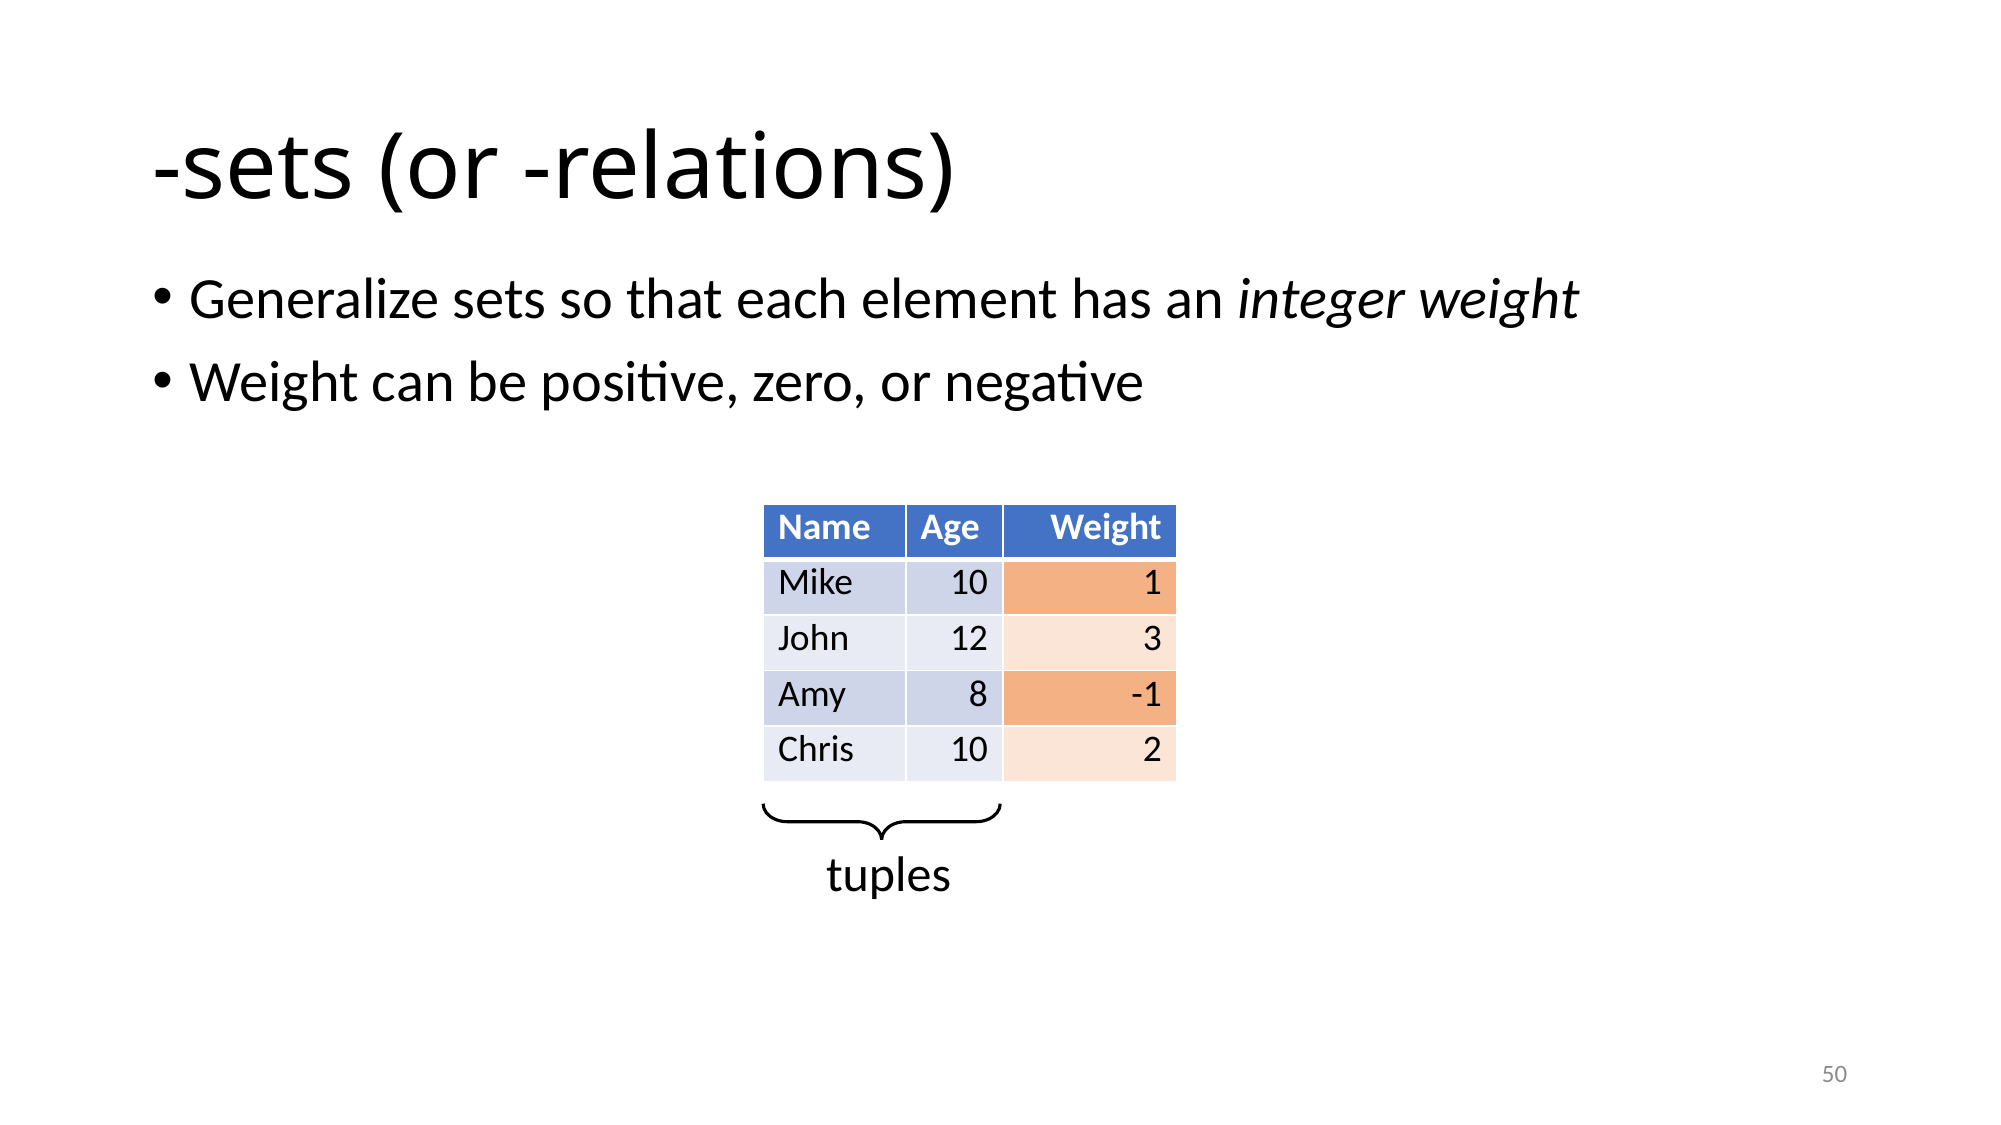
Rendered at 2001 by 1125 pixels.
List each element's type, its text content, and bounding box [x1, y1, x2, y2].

table_cell 8 [907, 671, 1002, 725]
table_cell John [764, 616, 905, 670]
list Generalize sets so that each element has an integer weight Weight can be positive, zero, or negative [137, 260, 1926, 1103]
table_cell Amy [764, 671, 905, 725]
table_cell 1 [1004, 562, 1176, 614]
table_cell 10 [907, 727, 1002, 781]
table_cell -1 [1004, 671, 1176, 725]
table_header Name [764, 505, 905, 557]
table_header Age [907, 505, 1002, 557]
table_cell Mike [764, 562, 905, 614]
slide_number 50 [1798, 1042, 1863, 1103]
table_cell 10 [907, 562, 1002, 614]
table_cell Chris [764, 727, 905, 781]
table_cell 12 [907, 616, 1002, 670]
text_box tuples [811, 834, 971, 910]
table_header Weight [1004, 505, 1176, 557]
table_cell 2 [1004, 727, 1176, 781]
text_box [762, 803, 1001, 834]
table_cell 3 [1004, 616, 1176, 670]
